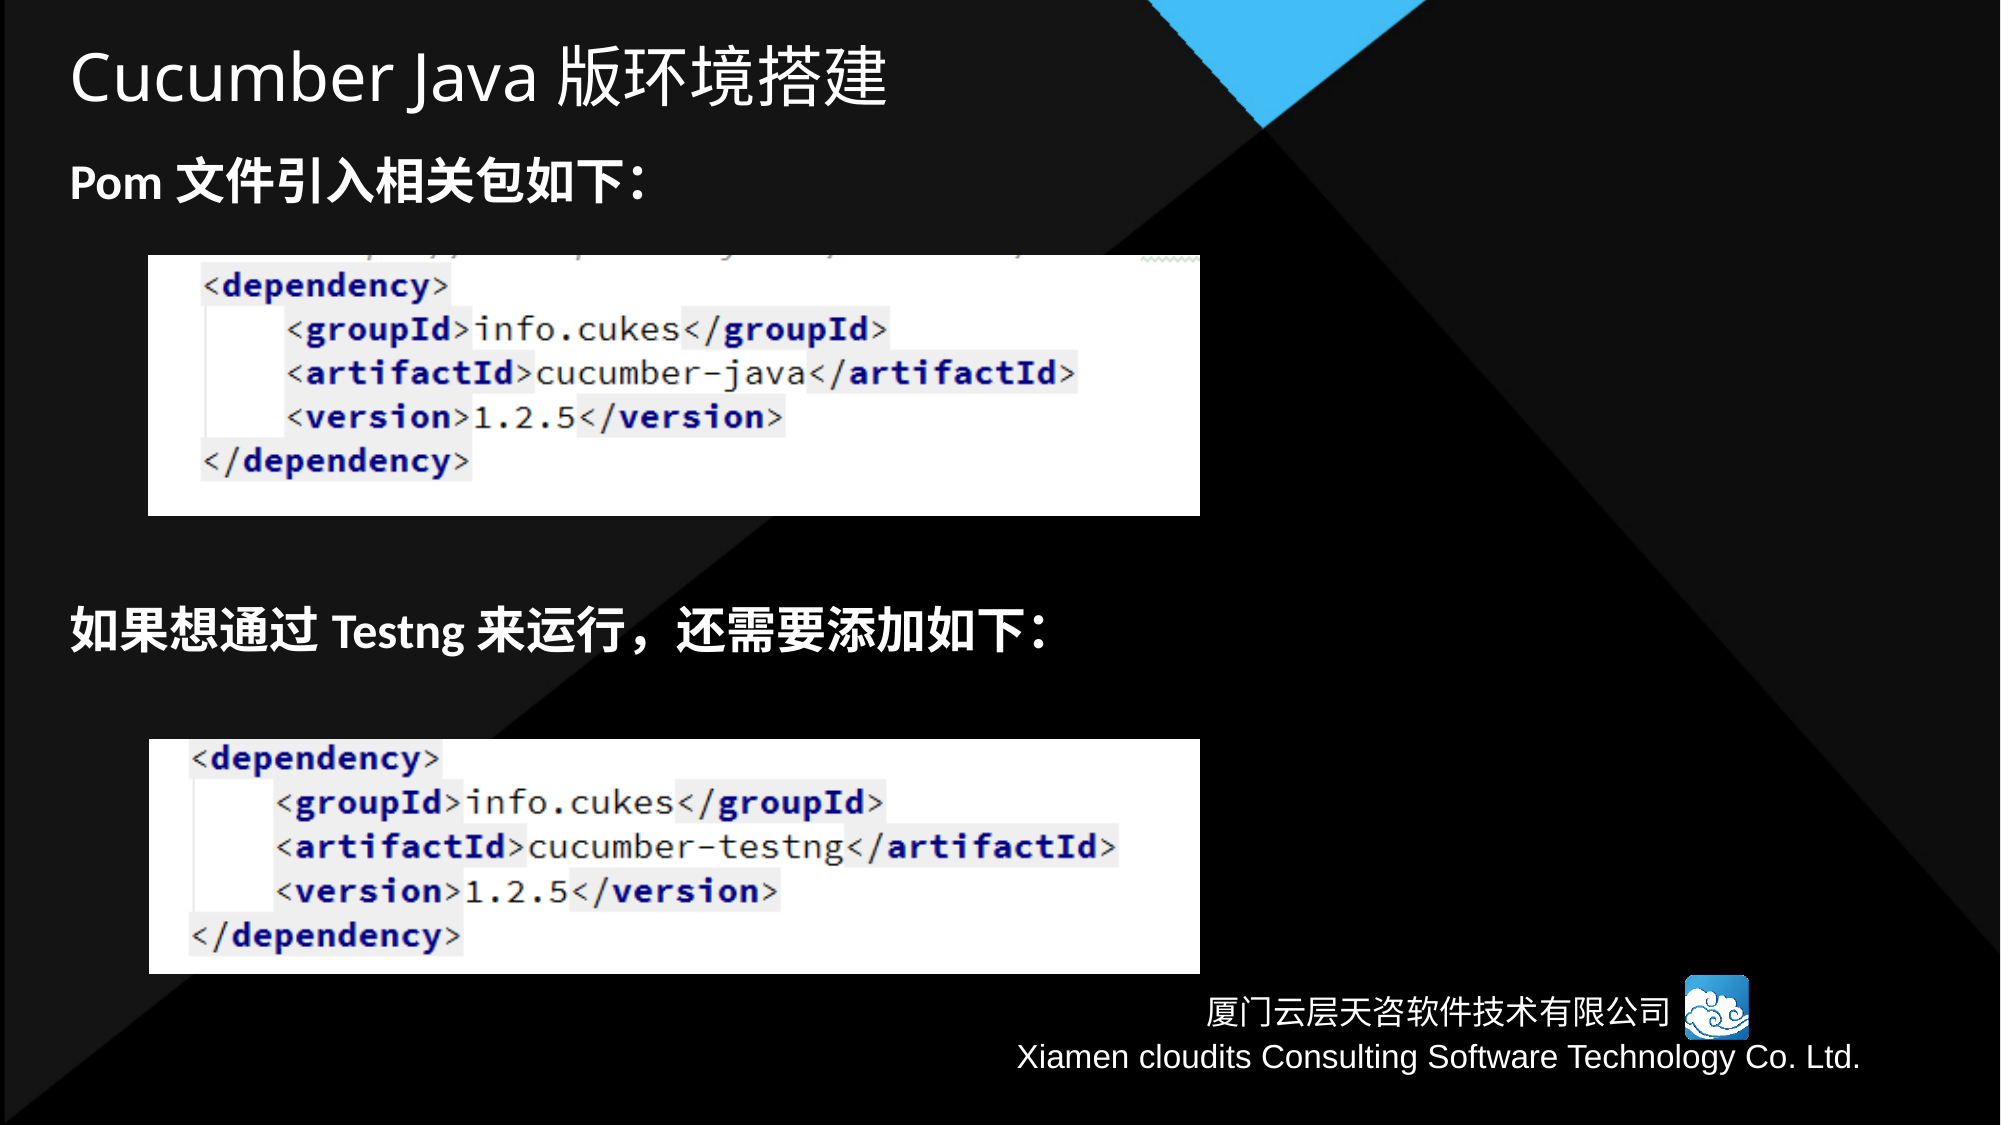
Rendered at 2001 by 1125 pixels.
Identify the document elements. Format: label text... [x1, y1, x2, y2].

title Cucumber Java版环境搭建 [55, 36, 1827, 126]
picture [0, 0, 2001, 1125]
list Pom文件引入相关包如下： 如果想通过Testng来运行，还需要添加如下： [55, 149, 1780, 1059]
